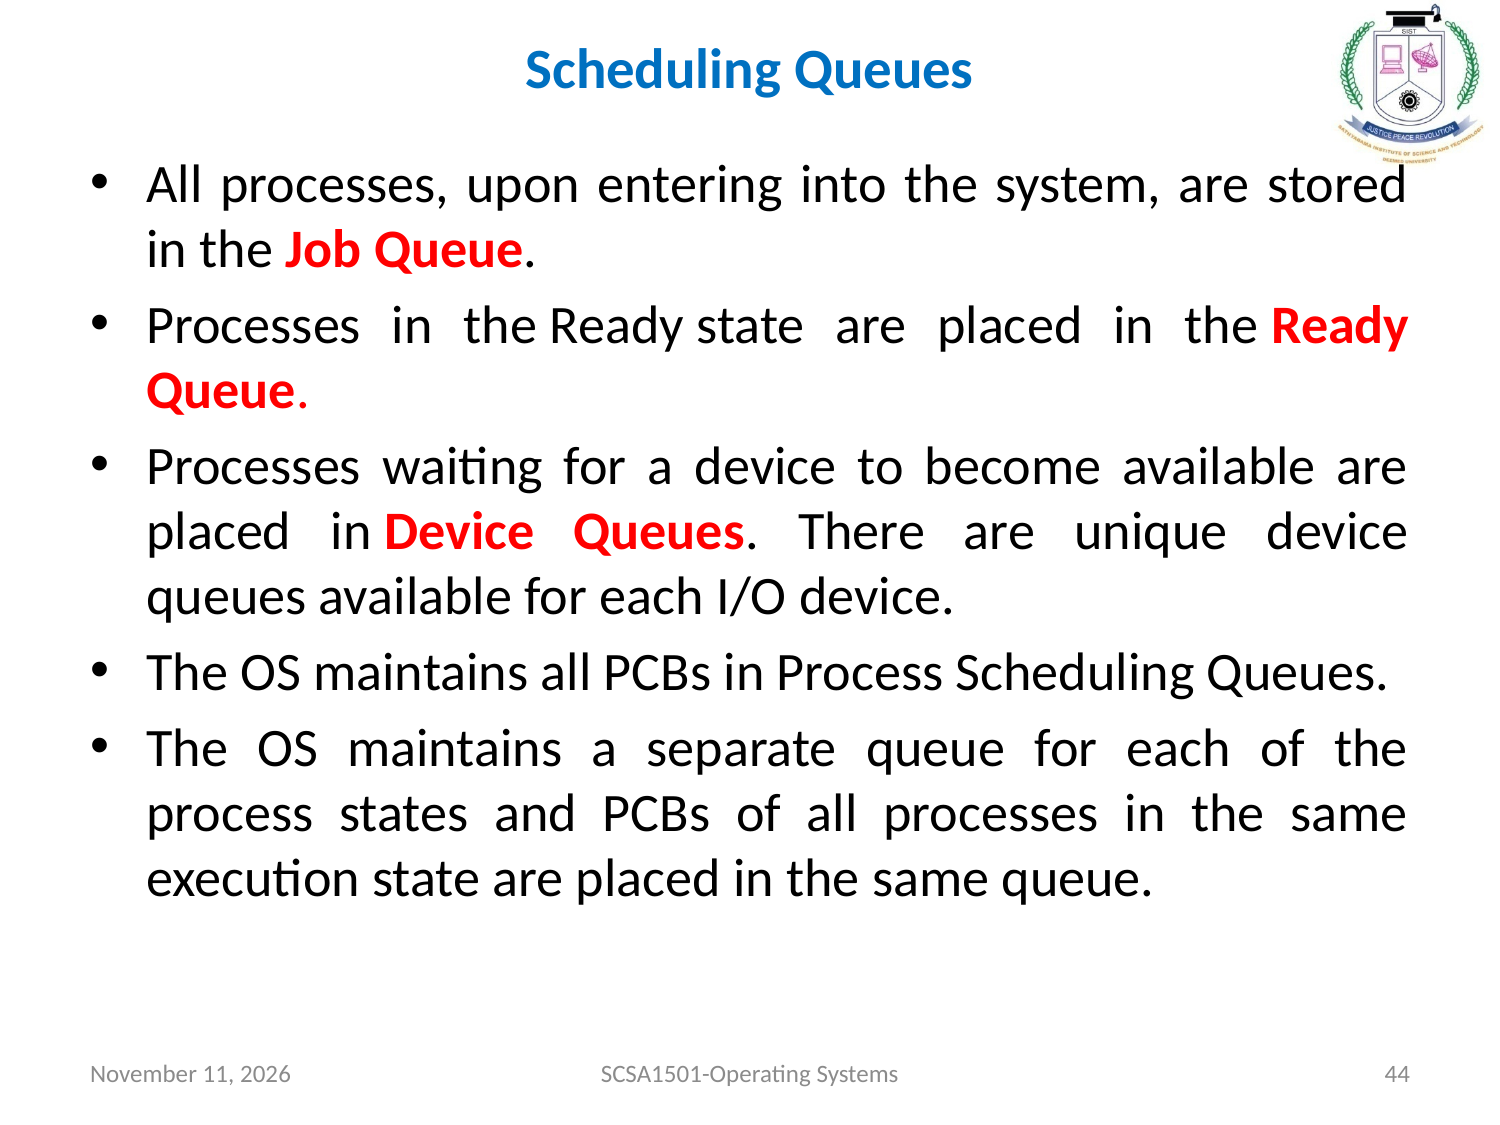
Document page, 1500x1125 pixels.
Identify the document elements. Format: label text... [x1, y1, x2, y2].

footer SCSA1501-Operating Systems [512, 1042, 988, 1103]
slide_number 44 [1074, 1042, 1425, 1103]
picture [1320, 0, 1500, 180]
title Scheduling Queues [75, 23, 1425, 108]
list All processes, upon entering into the system, are stored in the Job Queue. Processes in the Ready state are placed in the Ready Queue. Processes waiting for a device to become available are placed in Device Queues. There are unique device queues available for each I/O device. The OS maintains all PCBs in Process Scheduling Queues. The OS maintains a separate queue for each of the process states and PCBs of all processes in the same execution state are placed in the same queue. [75, 140, 1425, 1035]
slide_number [75, 1042, 425, 1103]
